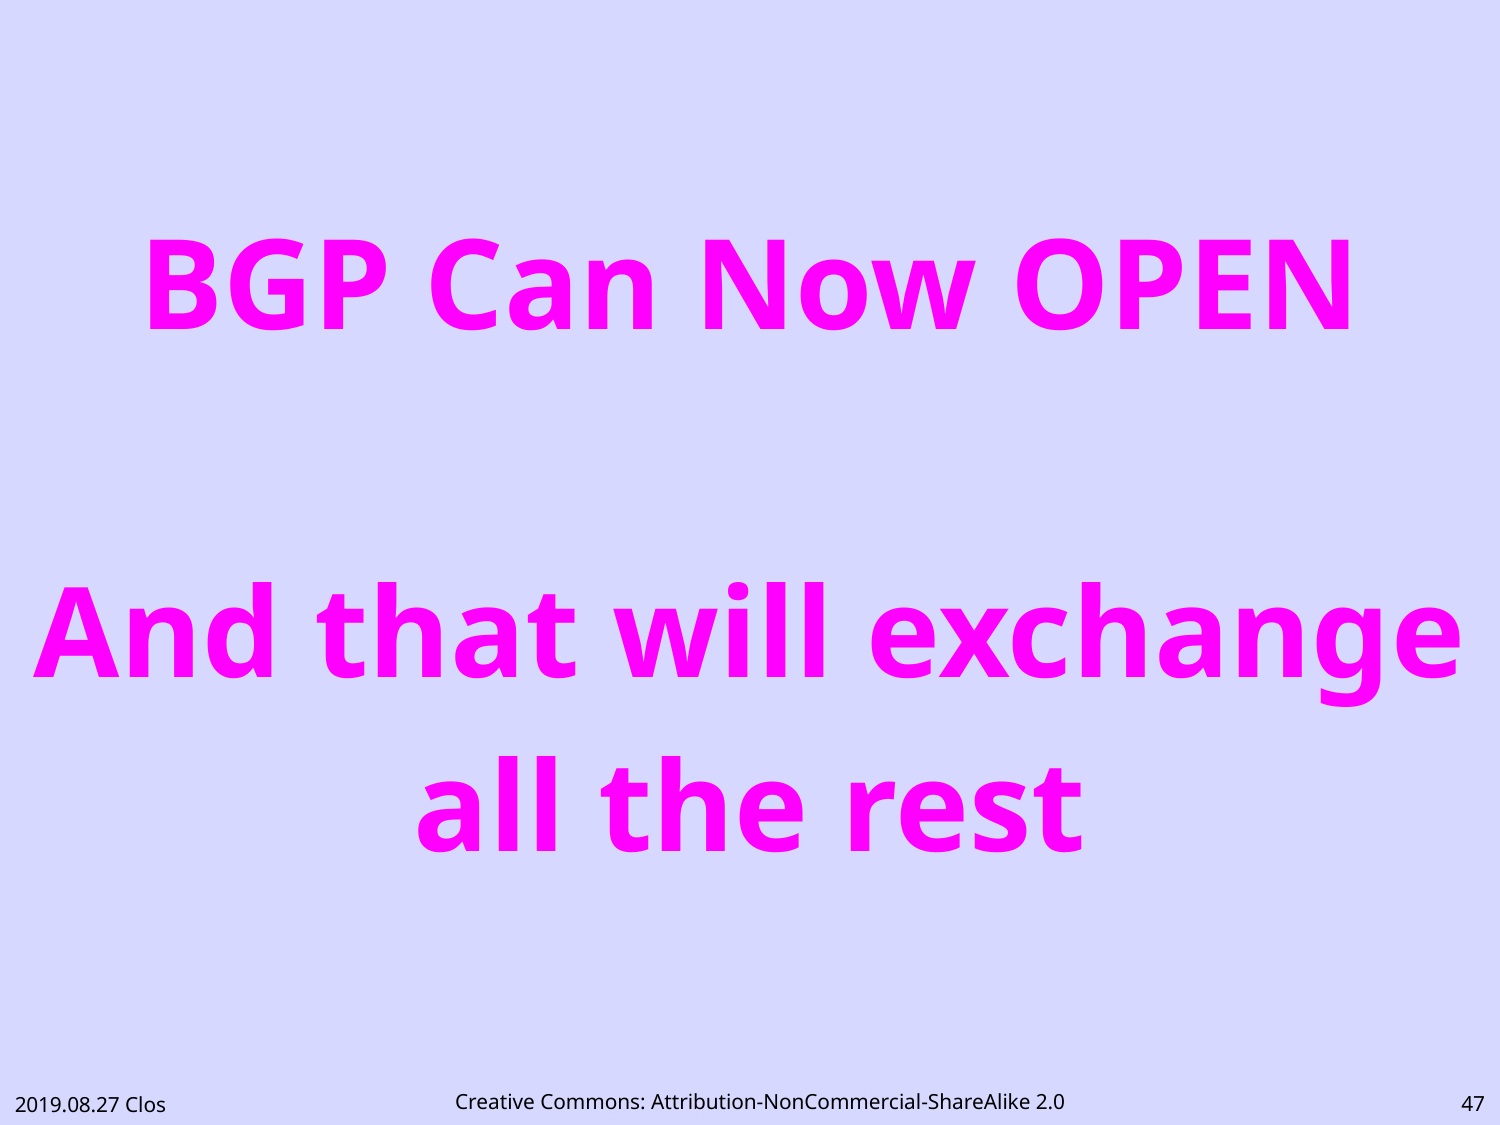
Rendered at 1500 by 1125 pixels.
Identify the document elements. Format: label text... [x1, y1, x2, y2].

footer Creative Commons: Attribution-NonCommercial-ShareAlike 2.0 [409, 1085, 1111, 1125]
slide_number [0, 1085, 355, 1125]
slide_number 46 [1361, 1085, 1500, 1125]
title BGP Can Now OPEN And that will exchange all the rest [0, 0, 1500, 1059]
